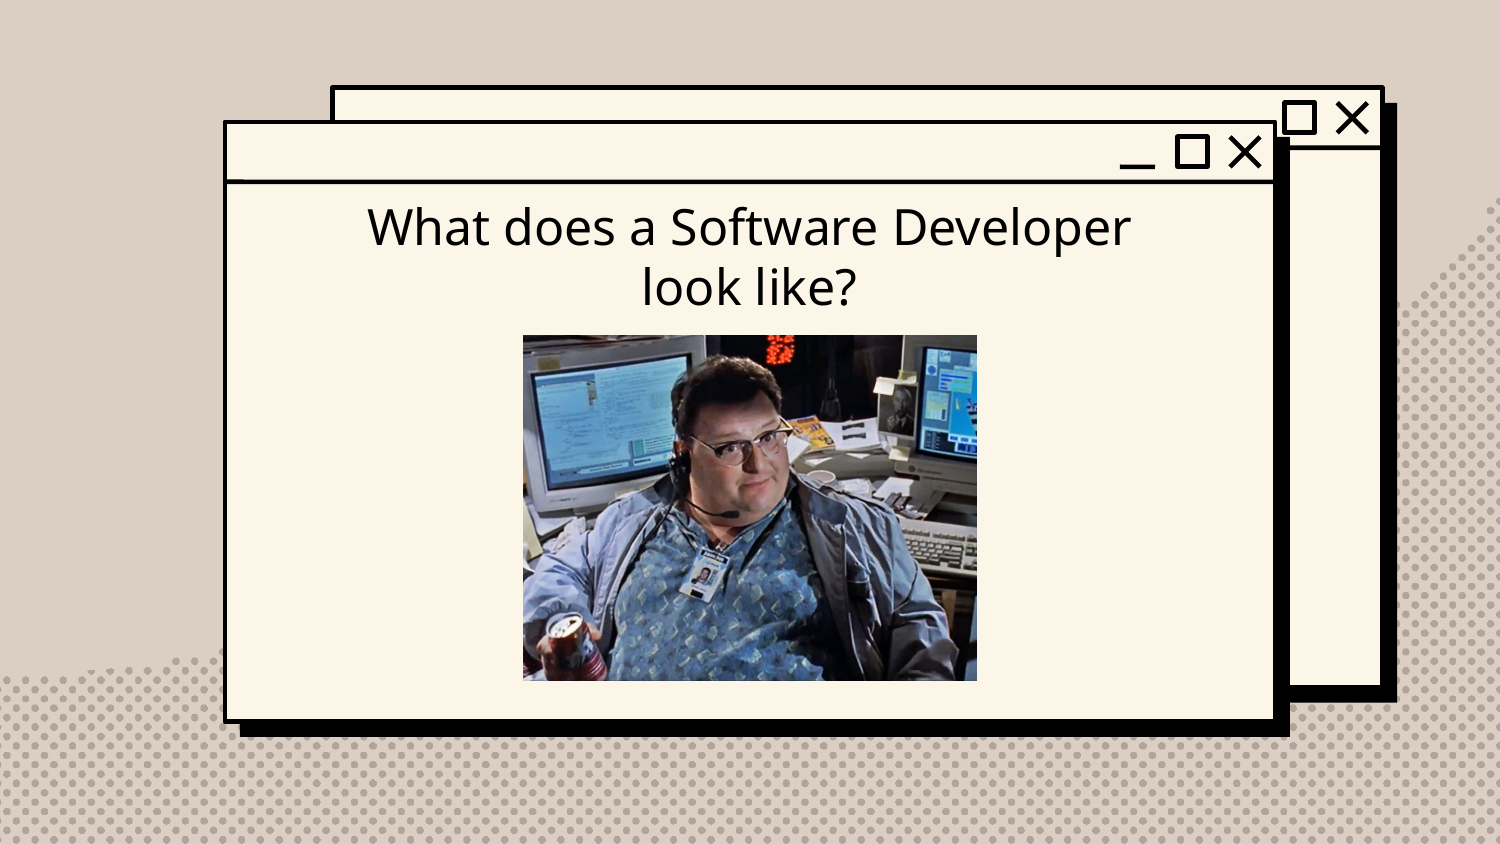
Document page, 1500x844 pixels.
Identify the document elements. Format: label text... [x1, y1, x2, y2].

title What does a Software Developer look like? [337, 180, 1163, 293]
picture [522, 335, 978, 681]
